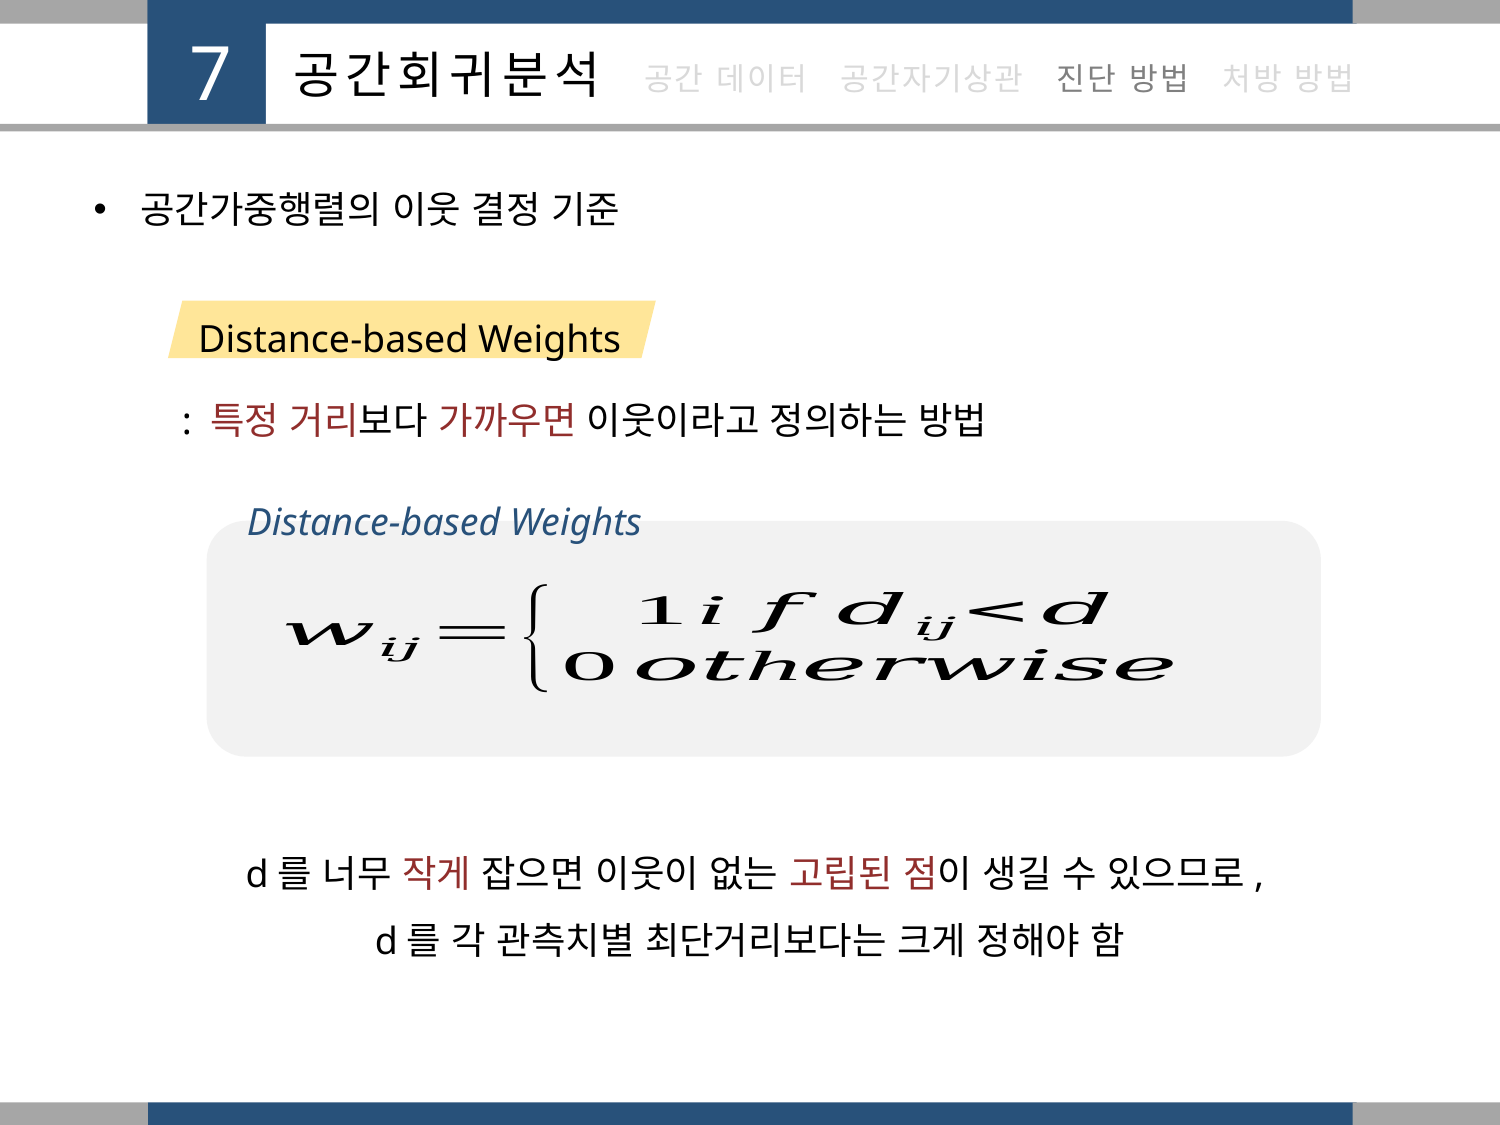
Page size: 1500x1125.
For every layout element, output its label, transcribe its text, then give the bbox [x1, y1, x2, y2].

text_box d를 너무 작게 잡으면 이웃이 없는 고립된 점이 생길 수 있으므로, d를 각 관측치별 최단거리보다는 크게 정해야 함 [99, 820, 1401, 970]
text_box [165, 298, 183, 361]
text_box : 특정 거리보다 가까우면 이웃이라고 정의하는 방법 [167, 367, 1468, 450]
text_box [204, 518, 1324, 759]
text_box 공간가중행렬의 이웃 결정 기준 [78, 178, 1308, 239]
text_box Distance-based Weights [183, 284, 690, 367]
text_box Distance-based Weights [232, 490, 1055, 551]
